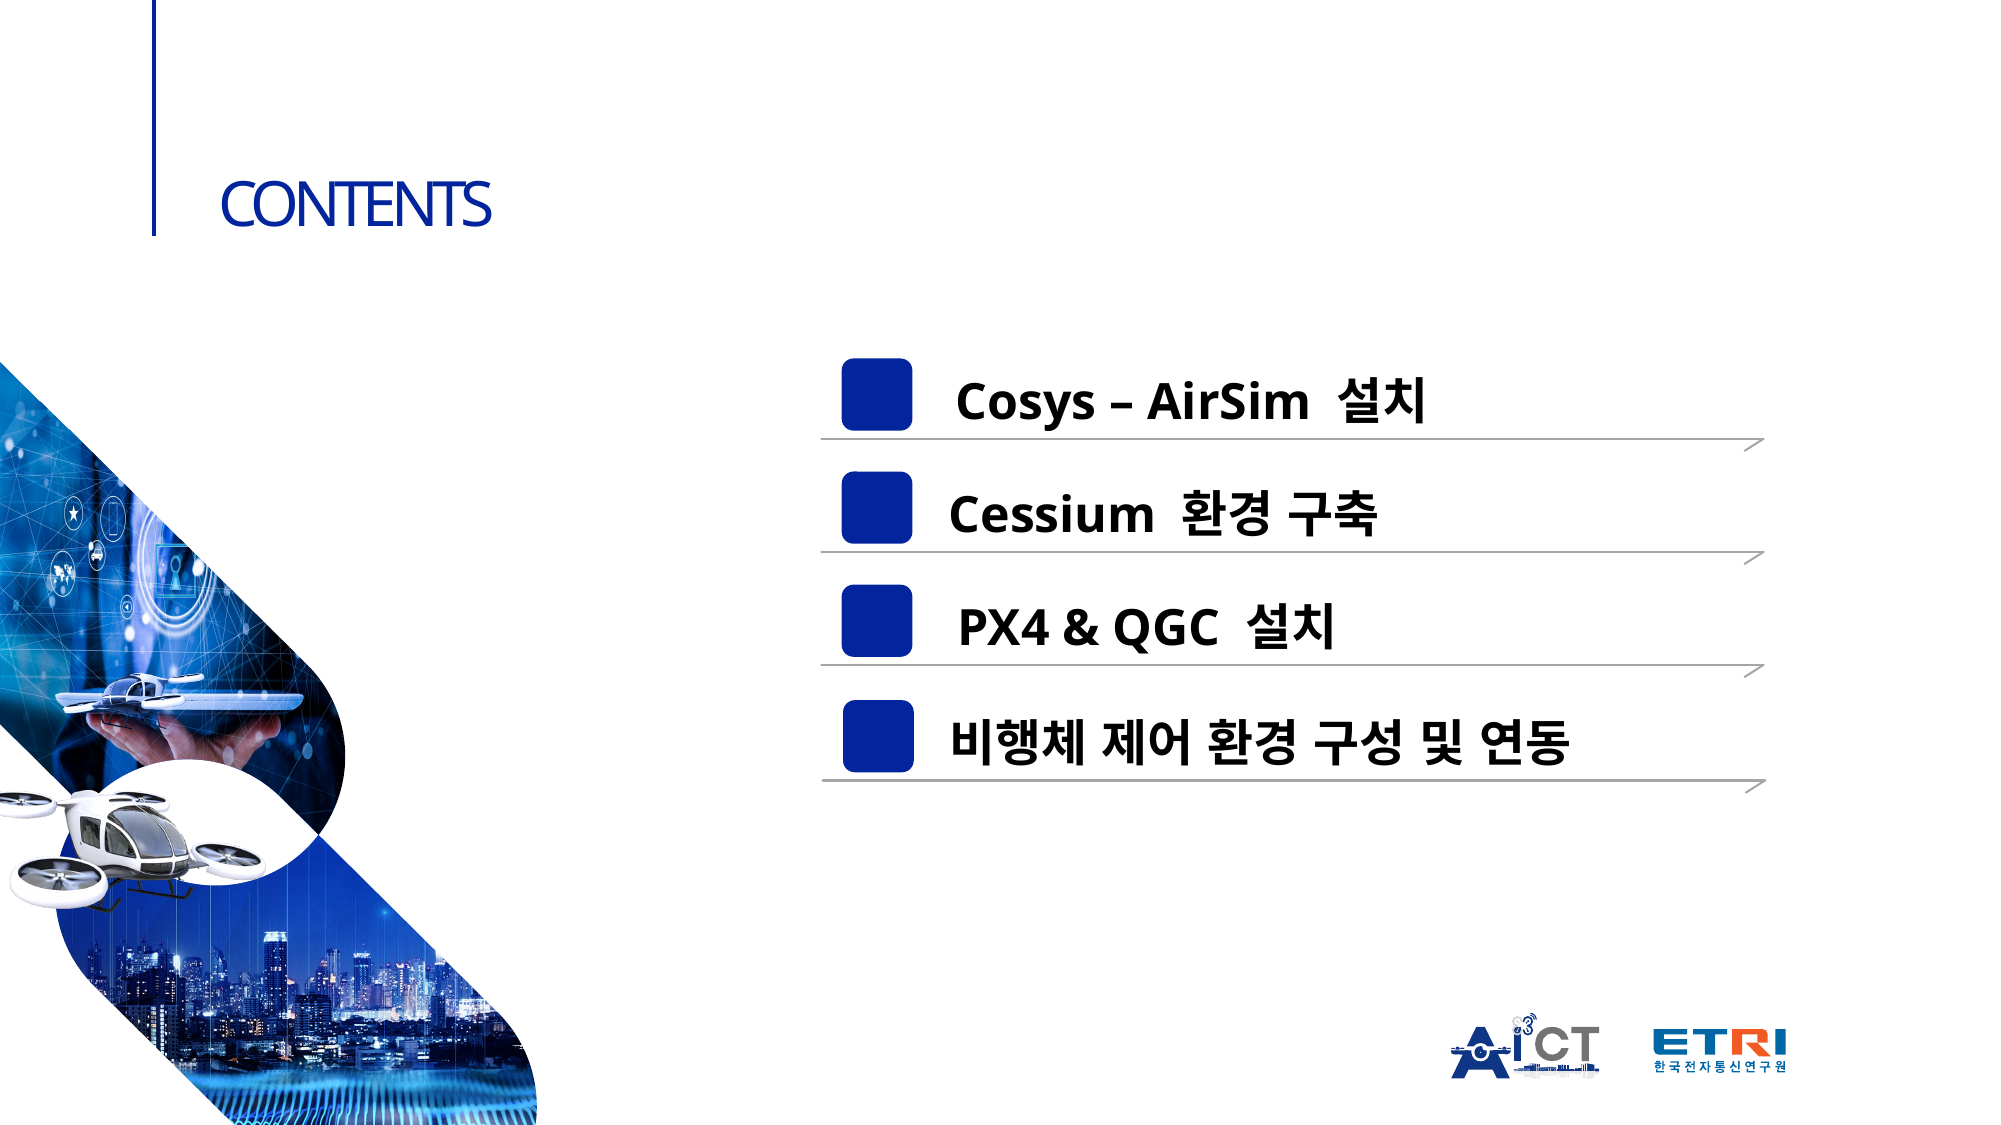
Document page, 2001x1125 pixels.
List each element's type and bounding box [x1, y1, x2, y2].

text_box [820, 357, 1766, 793]
text_box [1450, 1012, 1787, 1080]
picture [0, 362, 537, 1125]
